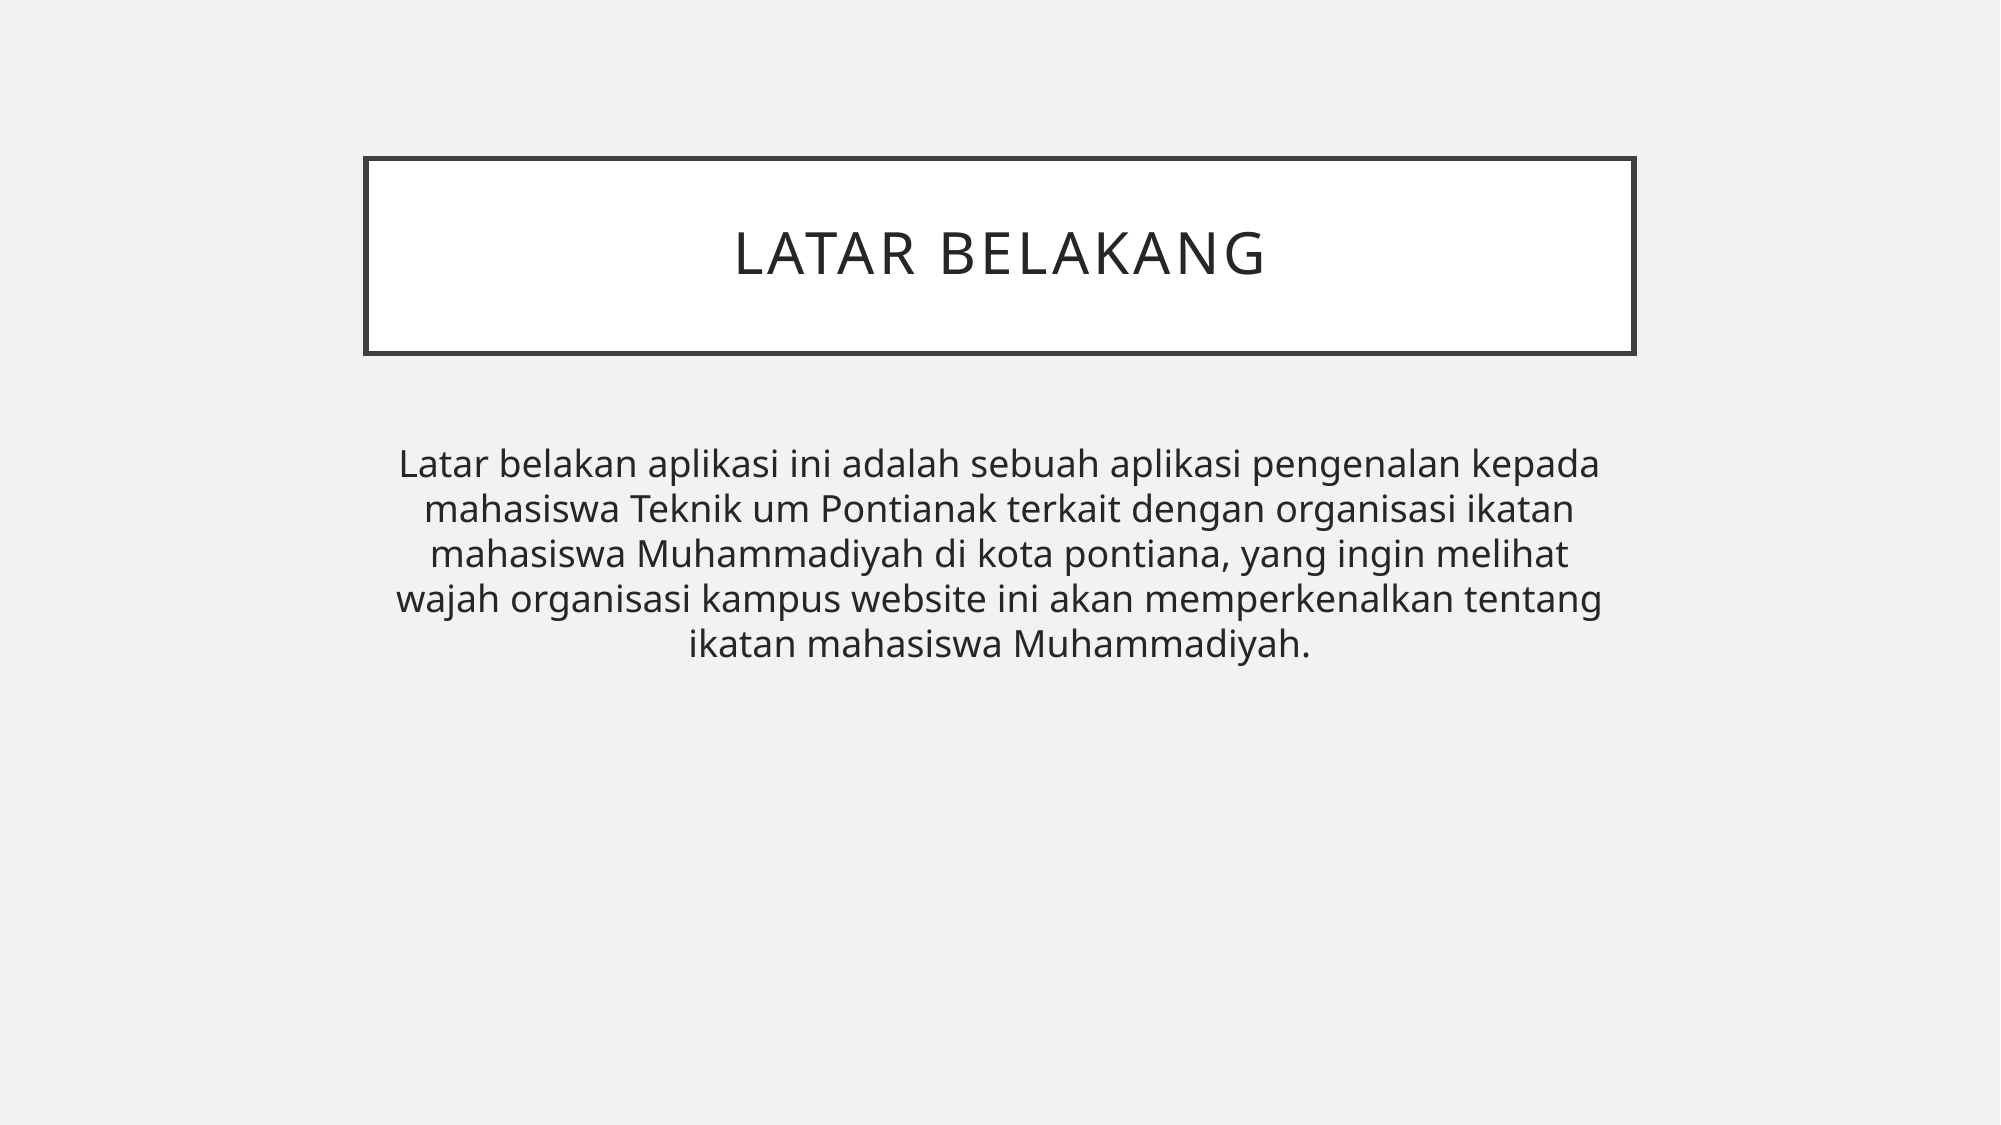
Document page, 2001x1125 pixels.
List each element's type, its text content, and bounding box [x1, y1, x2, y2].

list Latar belakan aplikasi ini adalah sebuah aplikasi pengenalan kepada mahasiswa Teknik um Pontianak terkait dengan organisasi ikatan mahasiswa Muhammadiyah di kota pontiana, yang ingin melihat wajah organisasi kampus website ini akan memperkenalkan tentang ikatan mahasiswa Muhammadiyah. [366, 432, 1634, 942]
title LATAR BELAKANG [363, 156, 1637, 356]
